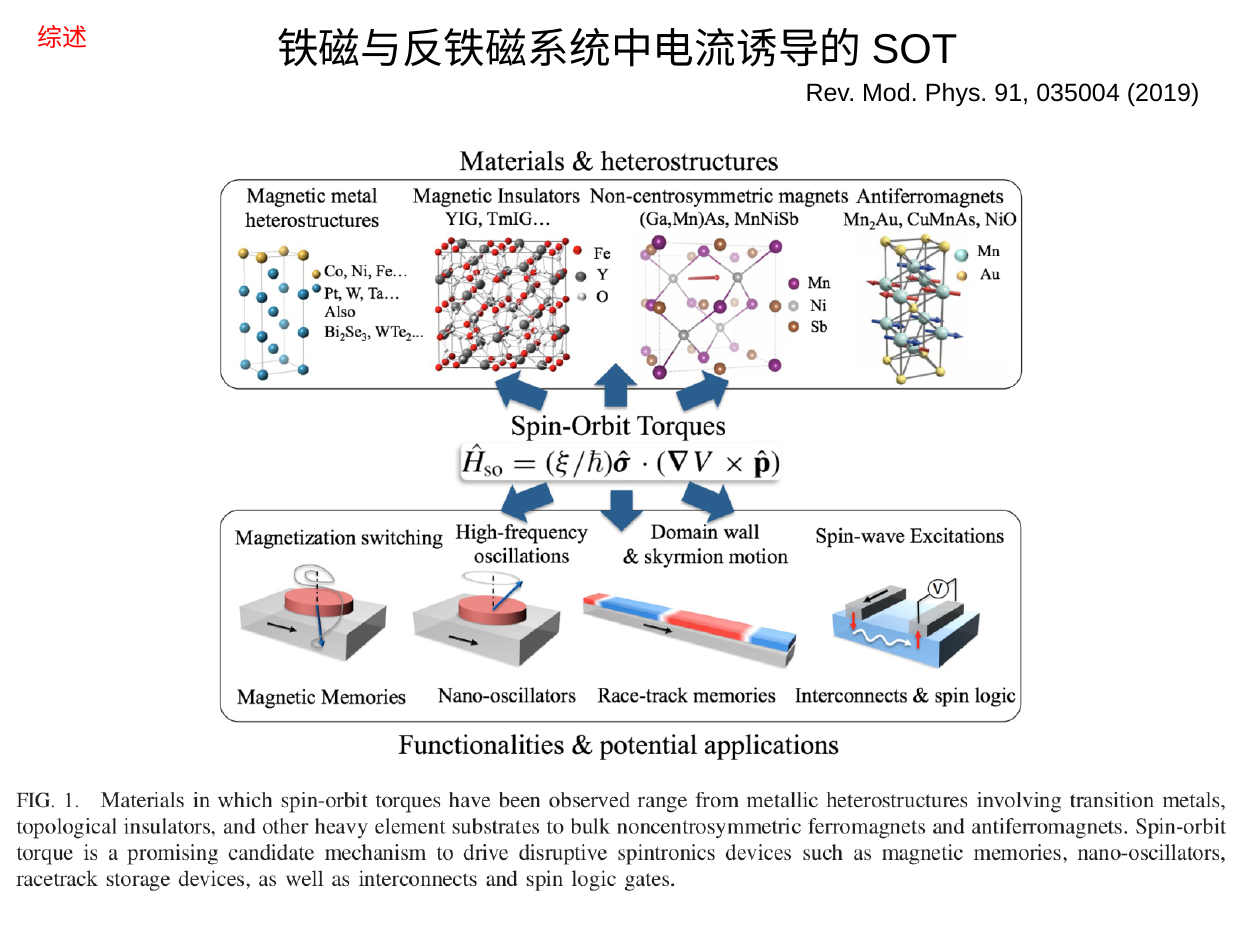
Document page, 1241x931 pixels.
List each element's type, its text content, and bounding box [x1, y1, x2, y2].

text_box Rev. Mod. Phys. 91, 035004 (2019) [790, 69, 1221, 114]
text_box 铁磁与反铁磁系统中电流诱导的SOT [262, 14, 973, 80]
text_box 综述 [22, 14, 121, 60]
picture [8, 145, 1232, 898]
